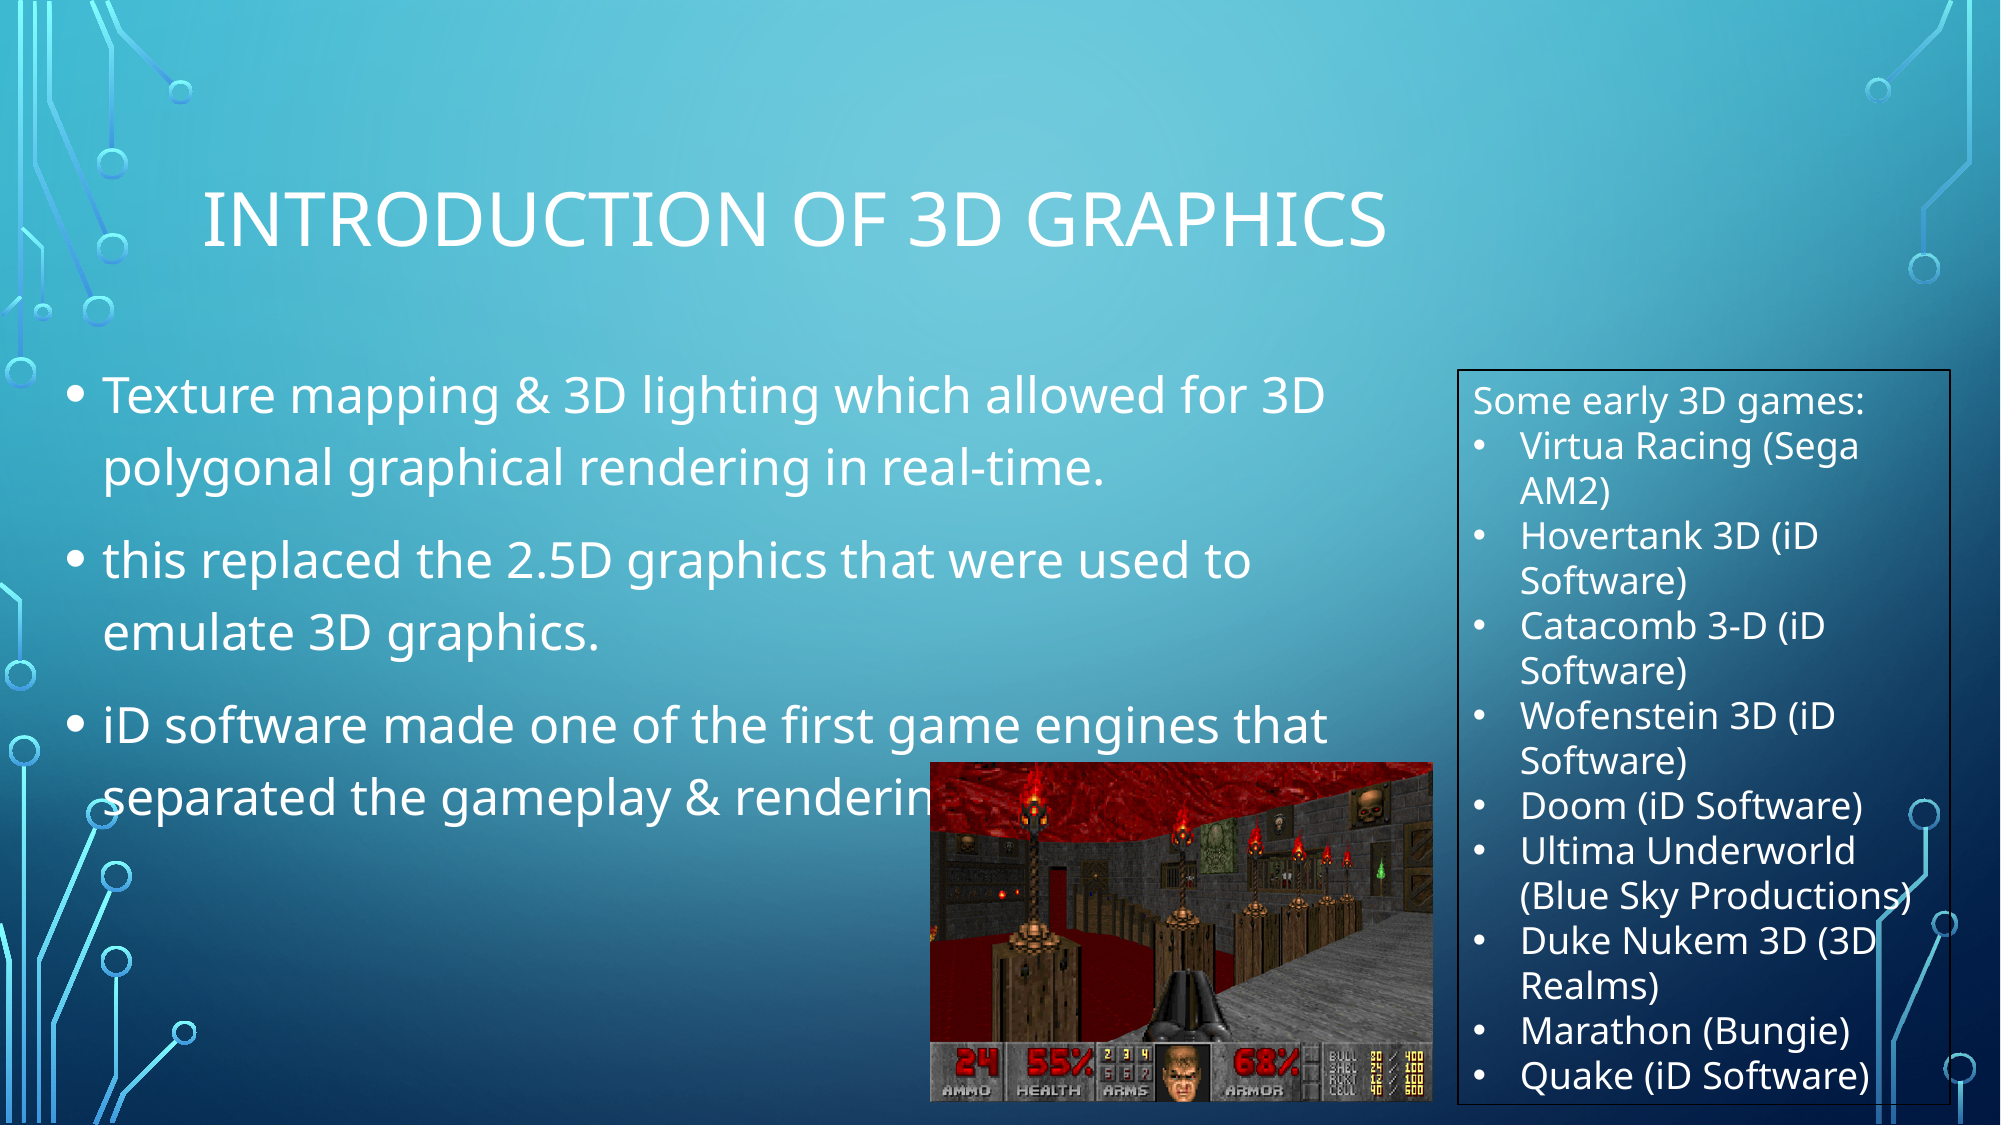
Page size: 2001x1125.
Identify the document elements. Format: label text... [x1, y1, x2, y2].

title Introduction of 3D Graphics [187, 101, 1813, 344]
text_box Some early 3D games: Virtua Racing (Sega AM2) Hovertank 3D (iD Software) Catacomb 3-D (iD Software) Wofenstein 3D (iD Software) Doom (iD Software) Ultima Underworld (Blue Sky Productions) Duke Nukem 3D (3D Realms) Marathon (Bungie) Quake (iD Software) [1458, 369, 1950, 1105]
picture [929, 761, 1433, 1102]
list Texture mapping & 3D lighting which allowed for 3D polygonal graphical rendering in real-time. this replaced the 2.5D graphics that were used to emulate 3D graphics. iD software made one of the first game engines that separated the gameplay & rendering from each other. [49, 343, 1459, 1048]
